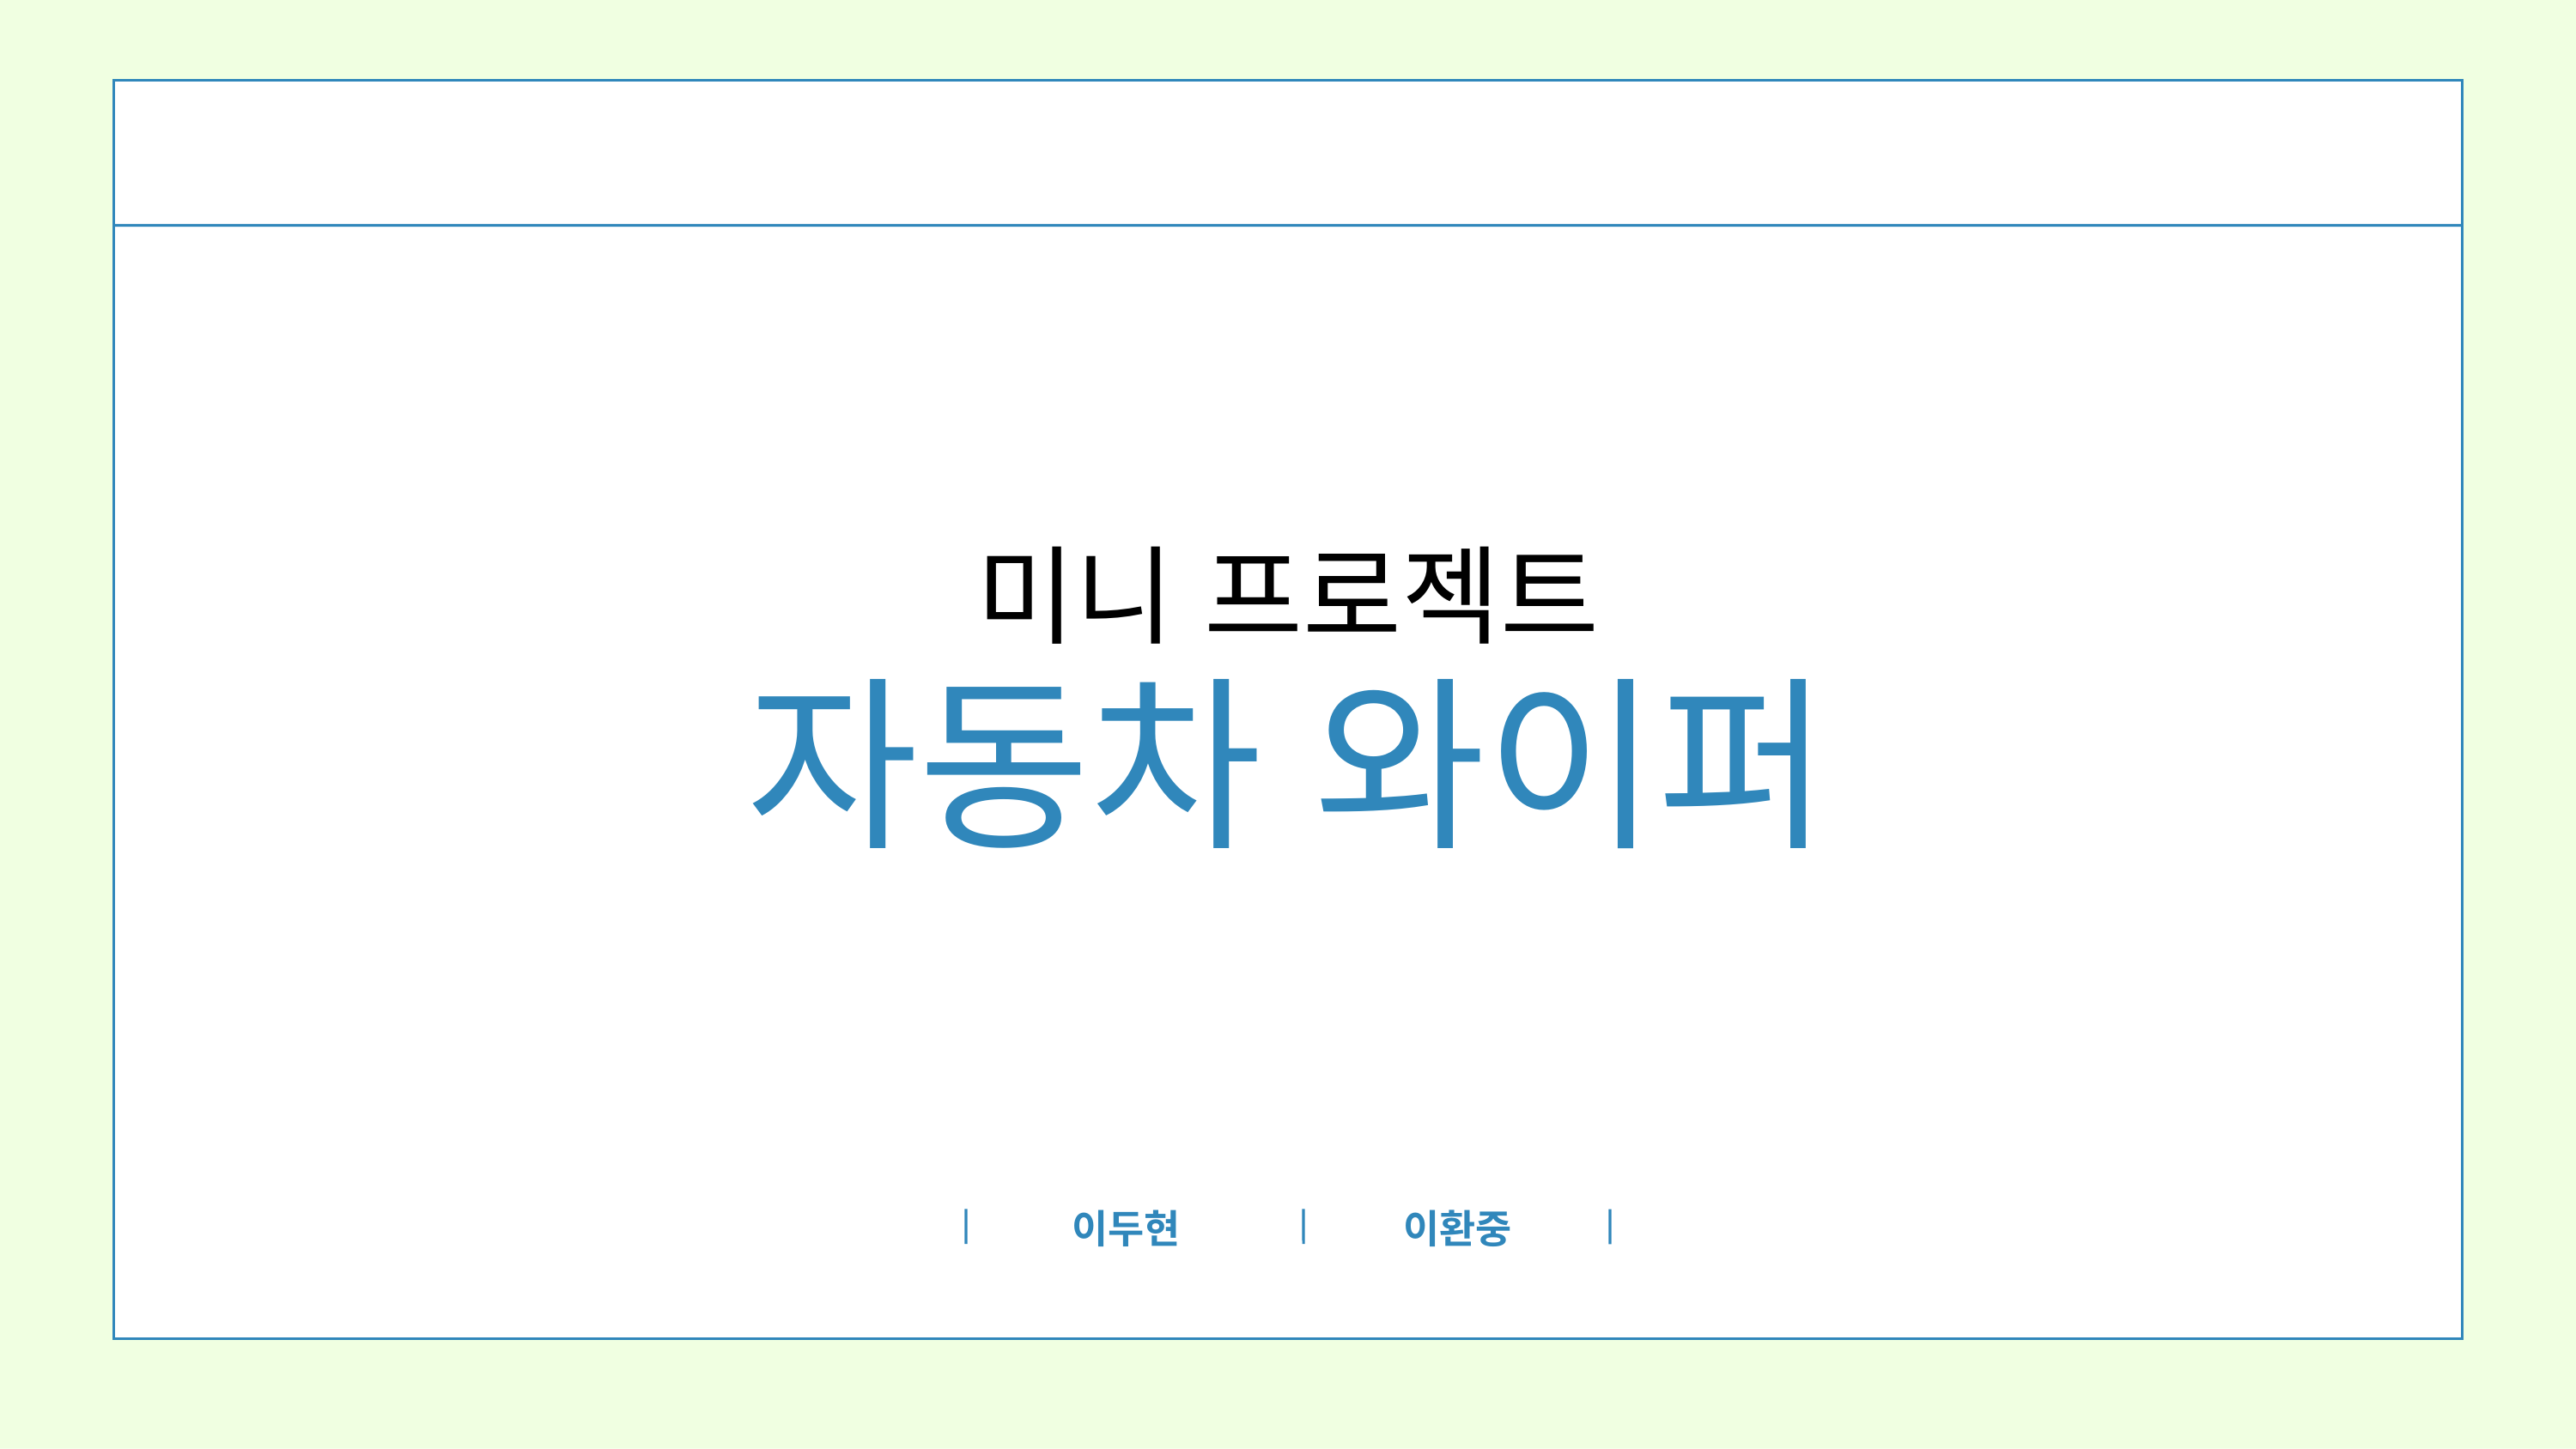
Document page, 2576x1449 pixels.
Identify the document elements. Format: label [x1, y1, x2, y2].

text_box [113, 80, 2463, 1340]
